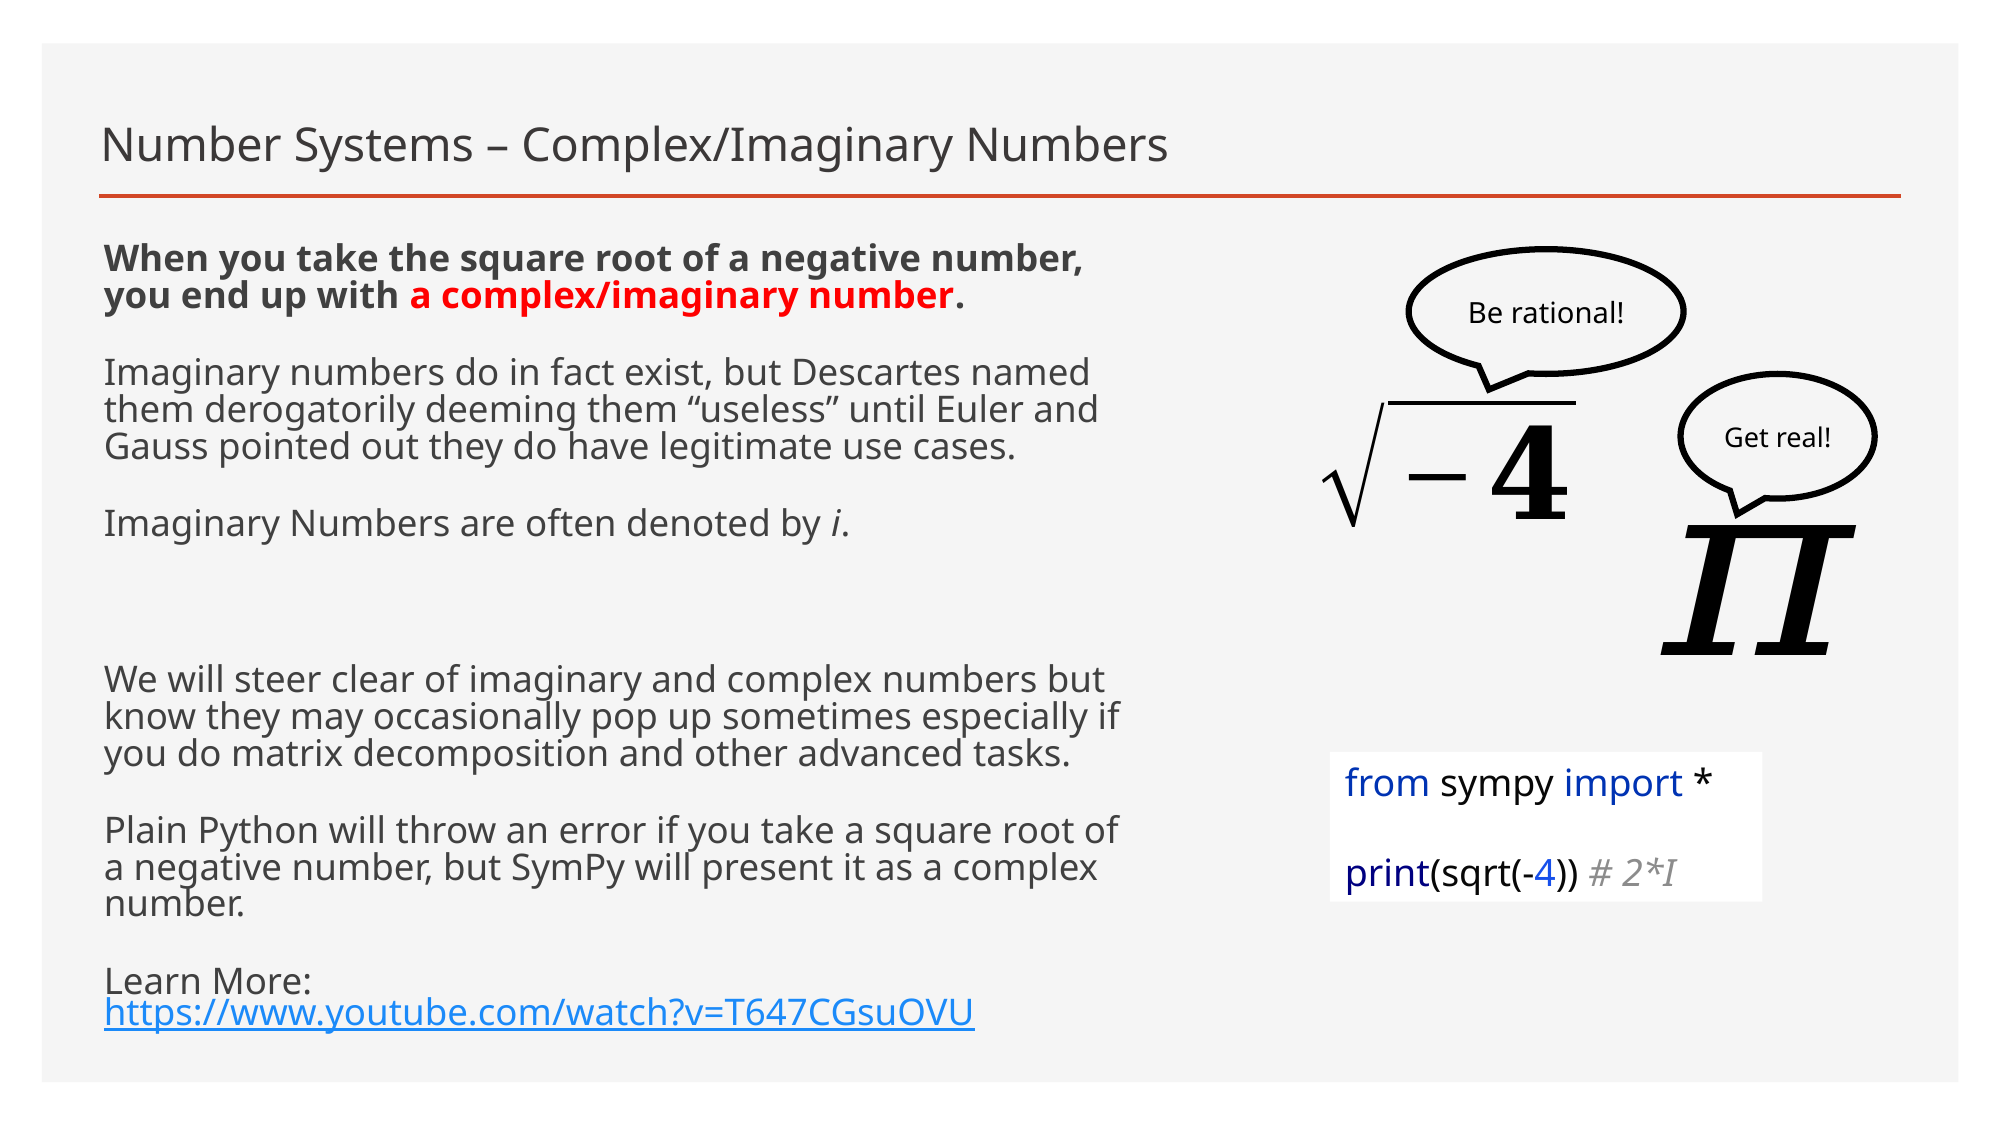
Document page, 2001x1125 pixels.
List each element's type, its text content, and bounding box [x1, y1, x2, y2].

title Number Systems – Complex/Imaginary Numbers [85, 73, 1321, 179]
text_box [1318, 249, 1875, 716]
text_box from sympy import * print(sqrt(-4)) # 2*I [1329, 751, 1763, 902]
